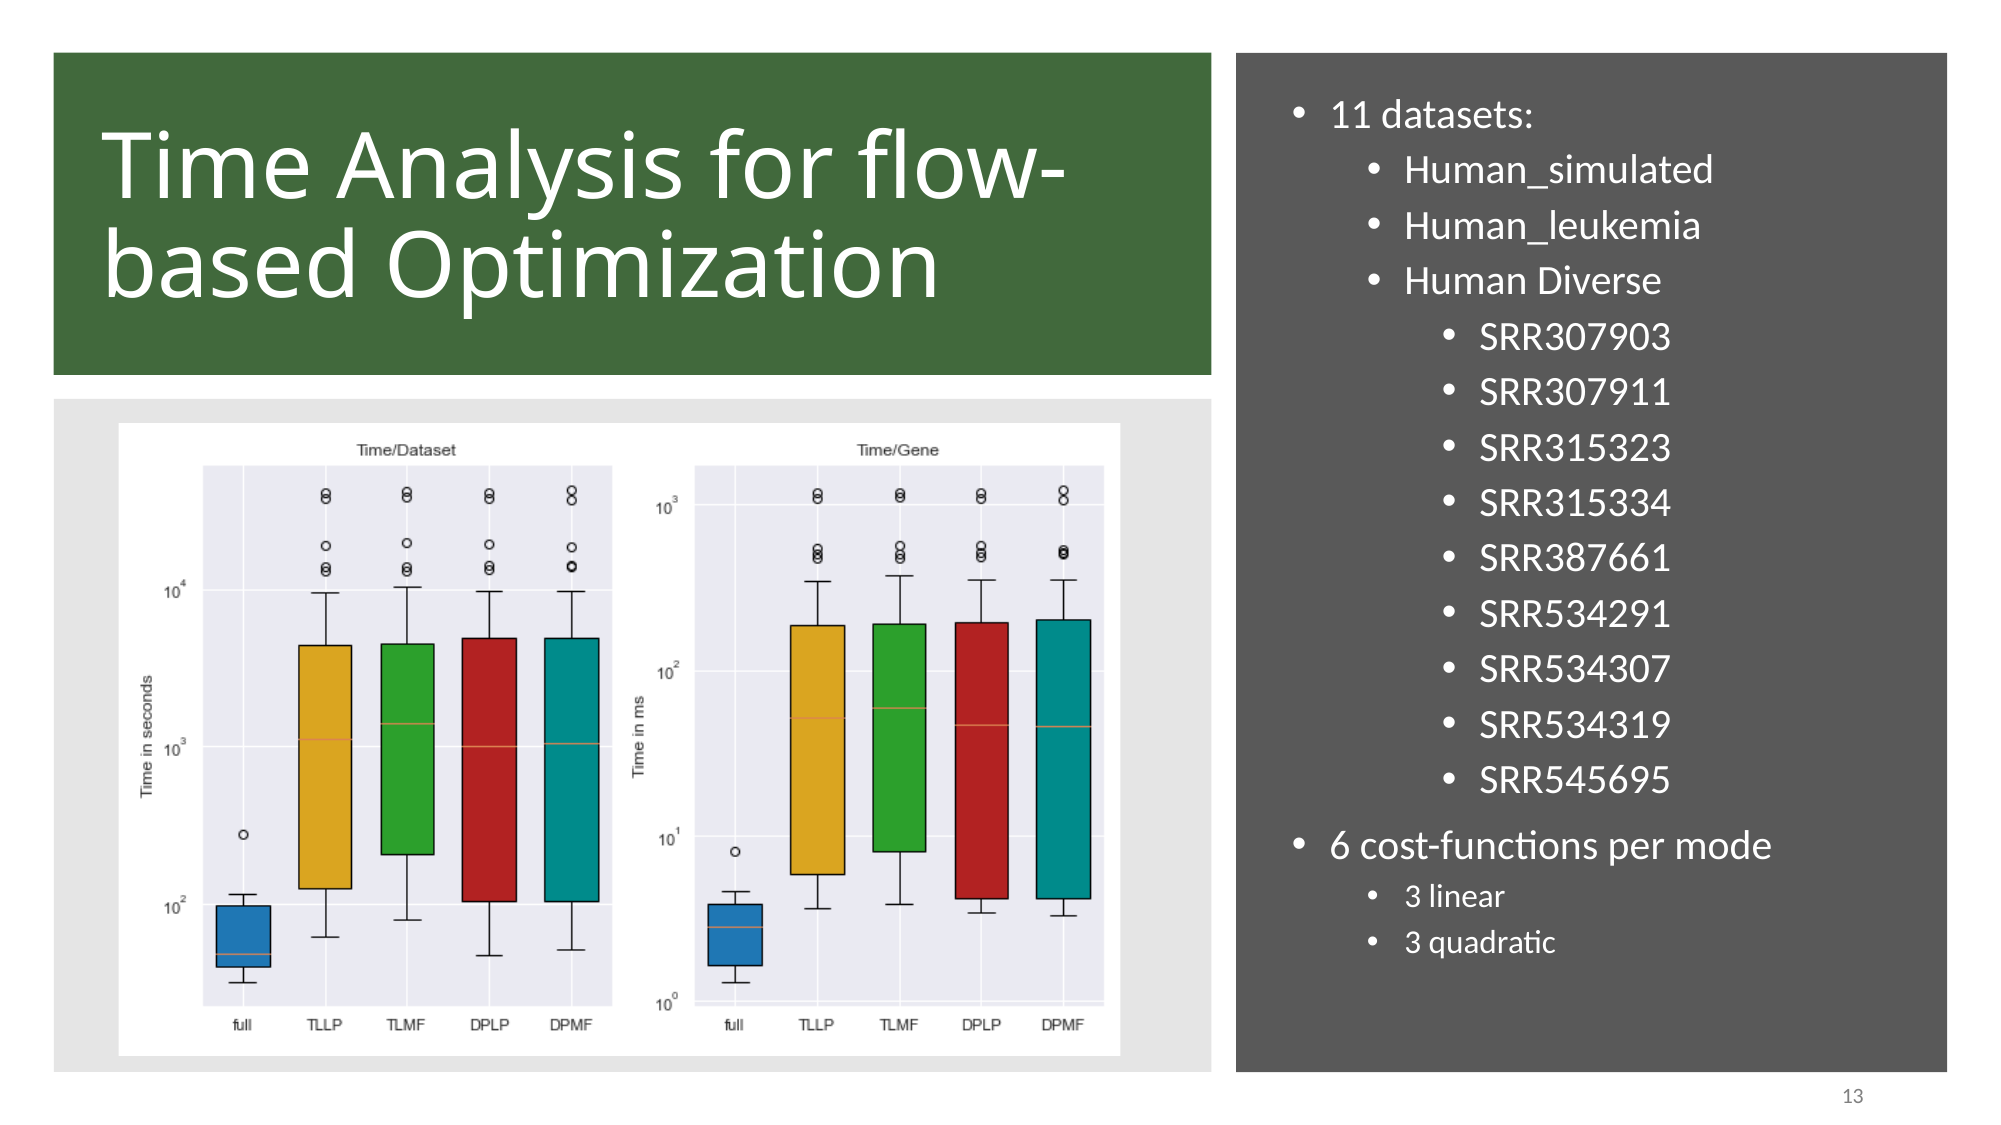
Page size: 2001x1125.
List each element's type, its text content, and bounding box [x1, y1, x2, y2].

text_box [53, 398, 1212, 1073]
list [118, 423, 1121, 1056]
list 11 datasets: Human_simulated Human_leukemia Human Diverse SRR307903 SRR307911 SRR315323 SRR315334 SRR387661 SRR534291 SRR534307 SRR534319 SRR545695 6 cost-functions per mode 3 linear 3 quadratic [1276, 84, 1914, 1028]
text_box [53, 52, 1212, 376]
text_box [1235, 52, 1948, 1073]
slide_number 13 [1719, 1072, 1879, 1117]
title Time Analysis for flow-based Optimization [85, 84, 1168, 352]
